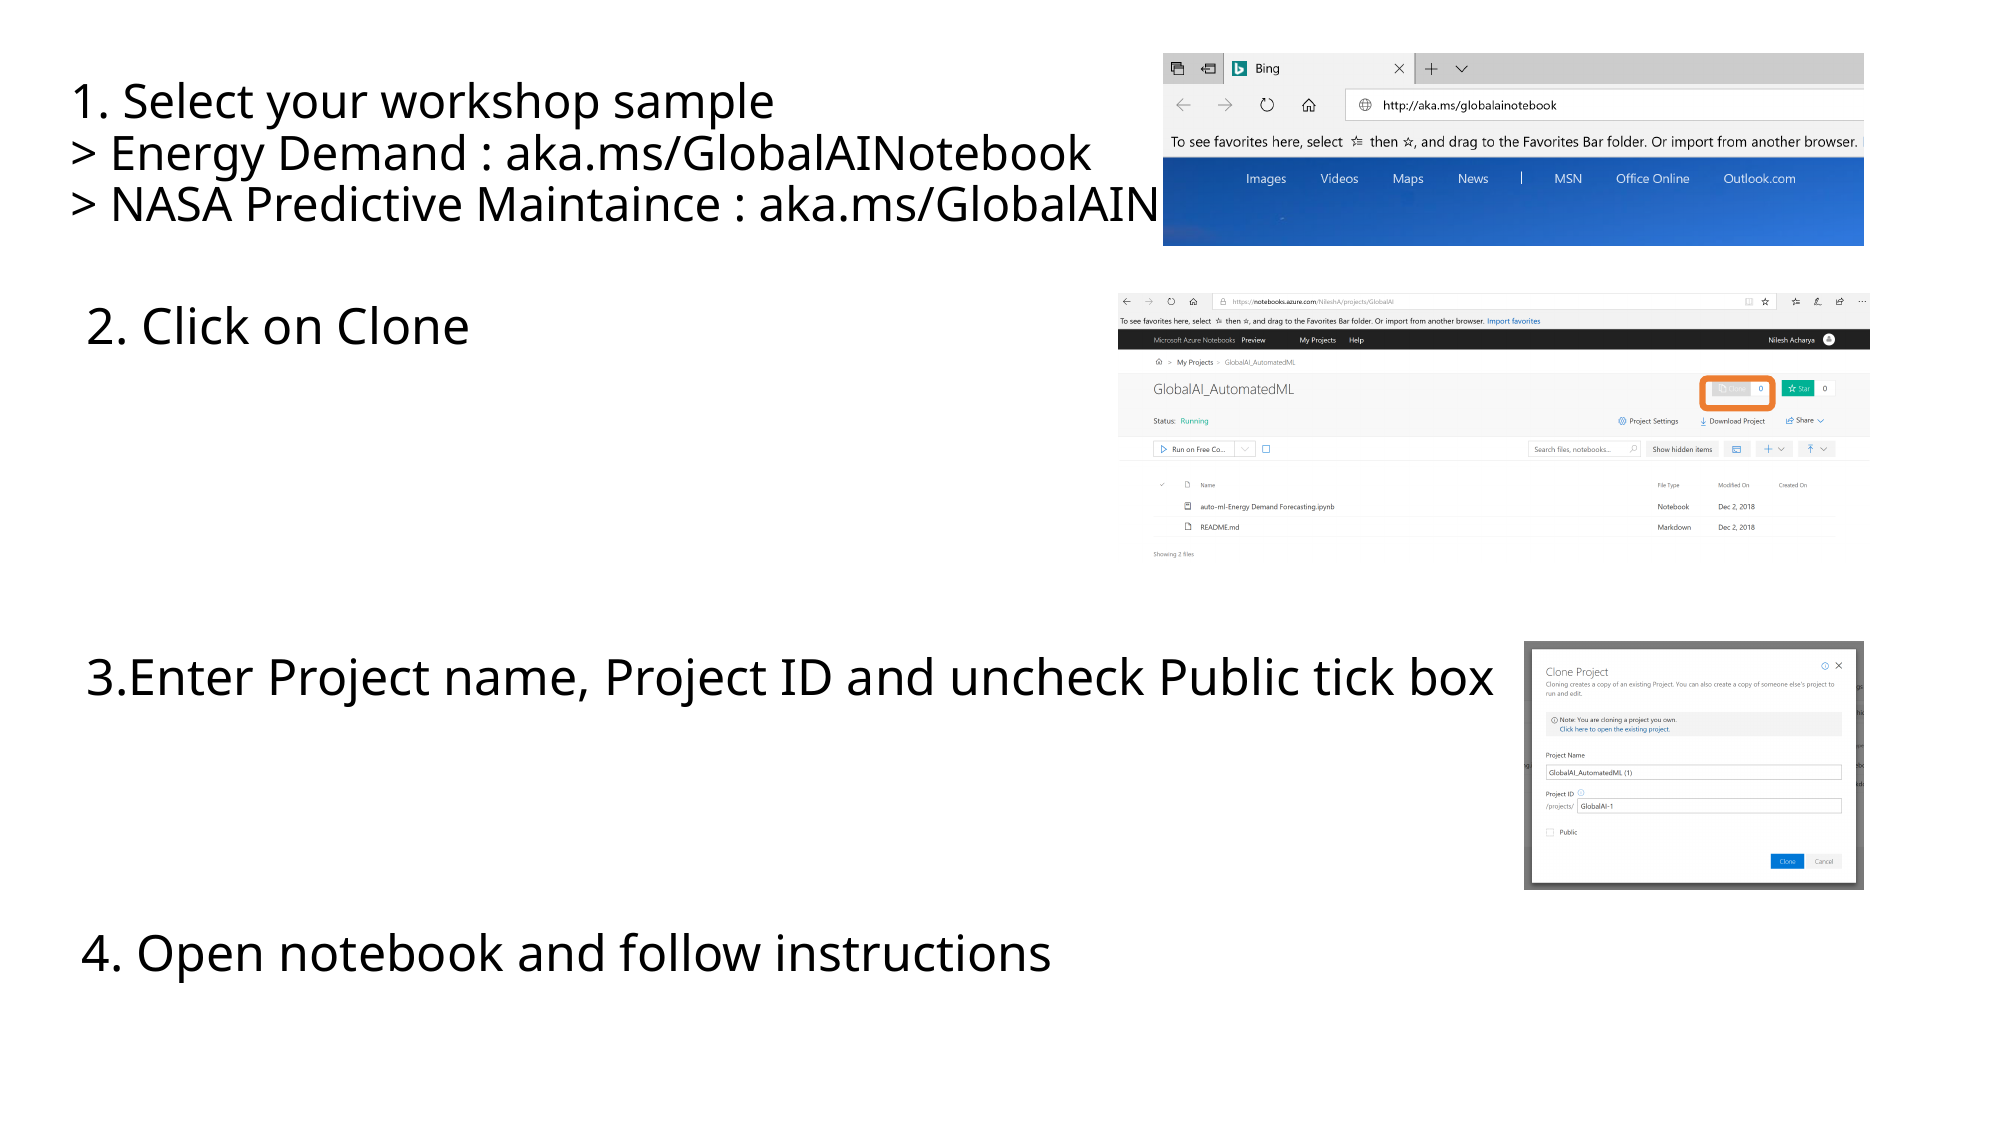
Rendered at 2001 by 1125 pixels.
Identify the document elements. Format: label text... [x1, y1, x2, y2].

picture [1524, 641, 1864, 890]
title 1. Select your workshop sample > Energy Demand : aka.ms/GlobalAINotebook > NASA Predictive Maintaince : aka.ms/GlobalAINotebook1 [55, 69, 1163, 297]
picture [1163, 53, 1864, 246]
text_box 2. Click on Clone [71, 215, 1572, 442]
text_box 4. Open notebook and follow instructions [66, 846, 1792, 1065]
text_box 3.Enter Project name, Project ID and uncheck Public tick box [71, 595, 1870, 823]
picture [1118, 293, 1870, 563]
